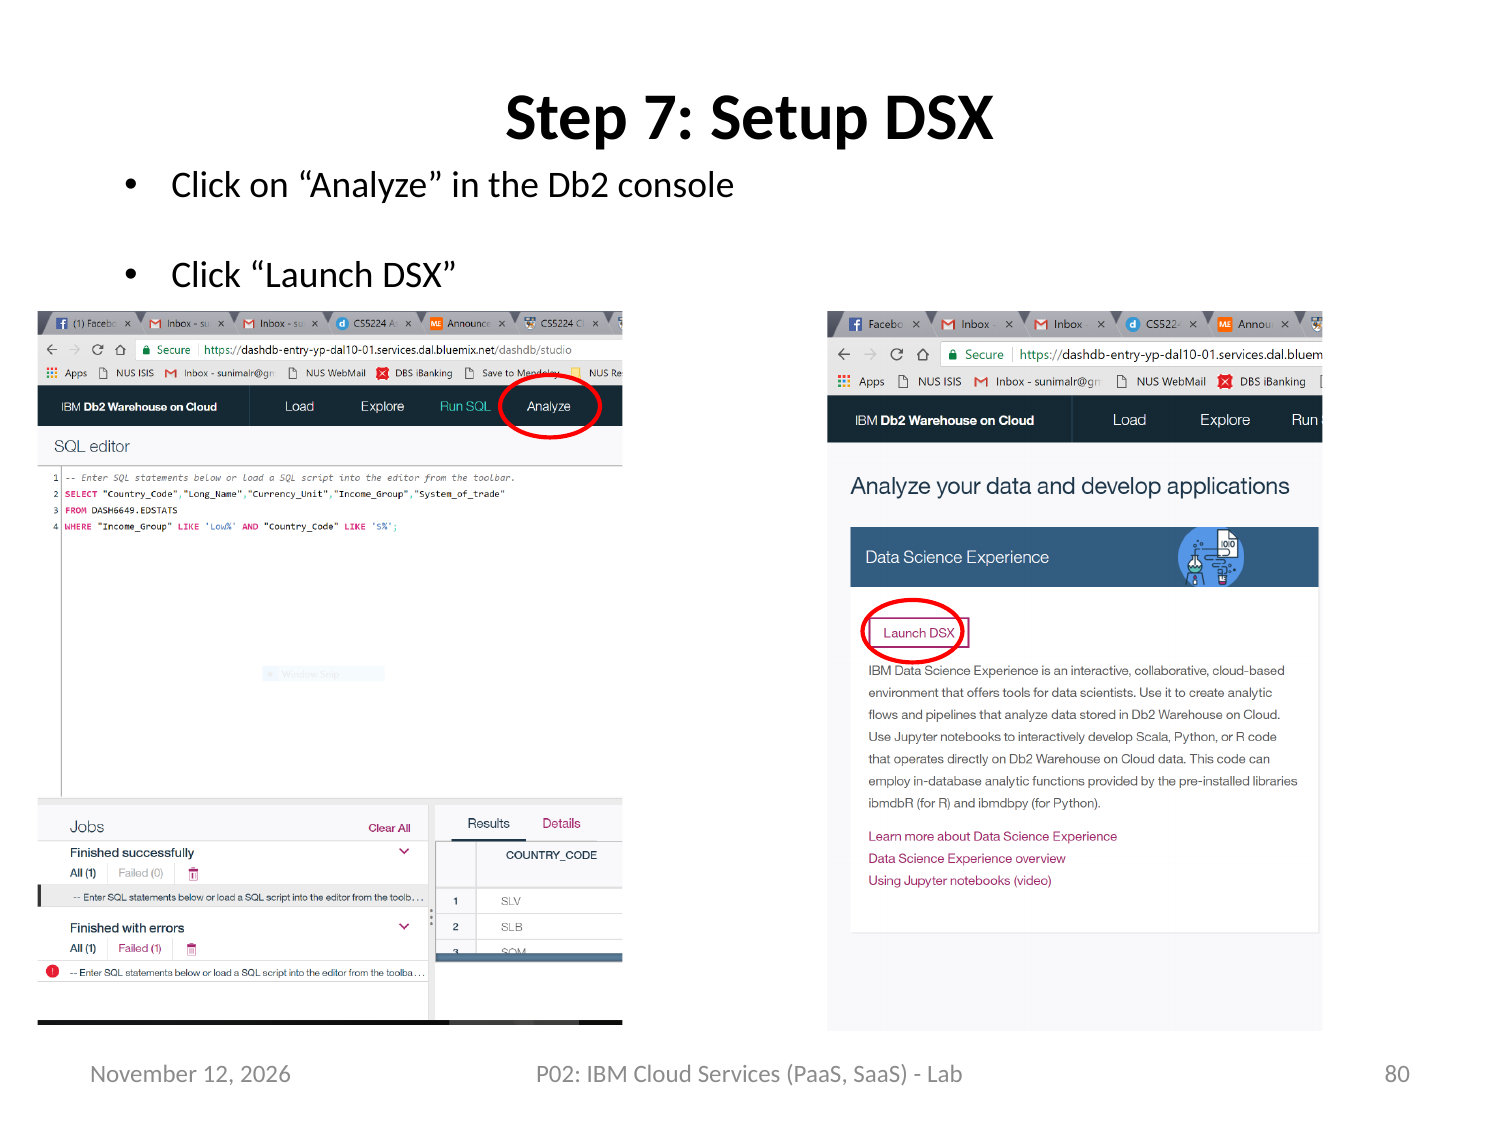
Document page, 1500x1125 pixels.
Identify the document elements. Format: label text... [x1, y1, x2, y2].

text_box Click on “Analyze” in the Db2 console Click “Launch DSX” [109, 153, 1398, 303]
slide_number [75, 1042, 425, 1103]
title Step 7: Setup DSX [75, 19, 1425, 207]
picture [37, 311, 623, 1025]
picture [827, 310, 1323, 1032]
footer P02: IBM Cloud Services (PaaS, SaaS) - Lab [512, 1042, 988, 1103]
slide_number 80 [1074, 1042, 1425, 1103]
